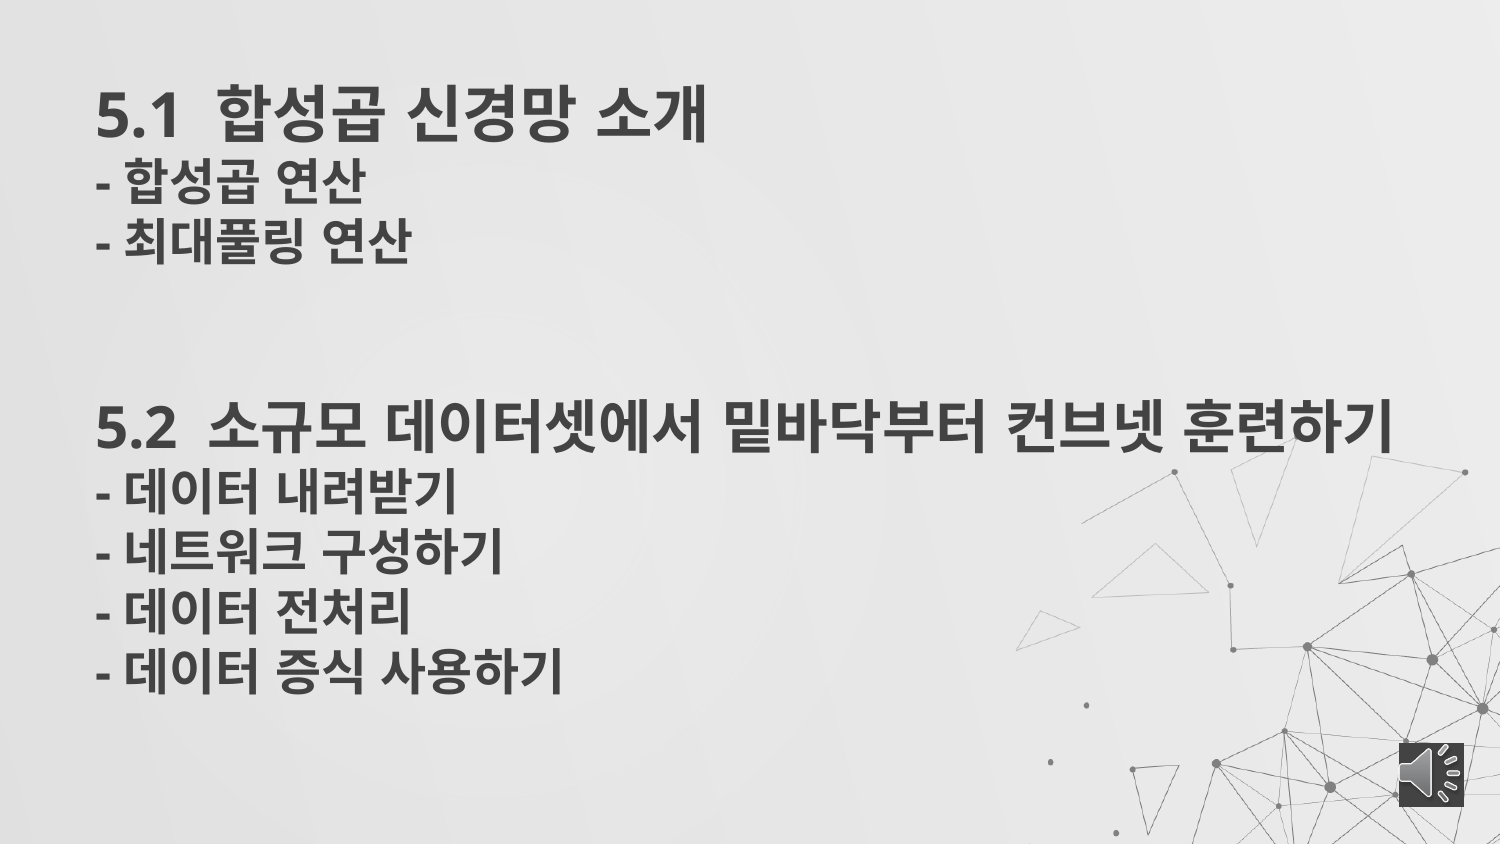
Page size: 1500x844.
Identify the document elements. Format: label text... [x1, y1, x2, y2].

picture [0, 0, 1500, 844]
title 5.1 합성곱 신경망 소개 -합성곱 연산 -최대풀링 연산 5.2 소규모 데이터셋에서 밑바닥부터 컨브넷 훈련하기 -데이터 내려받기 -네트워크 구성하기 -데이터 전처리 -데이터 증식 사용하기 [80, 60, 1492, 758]
